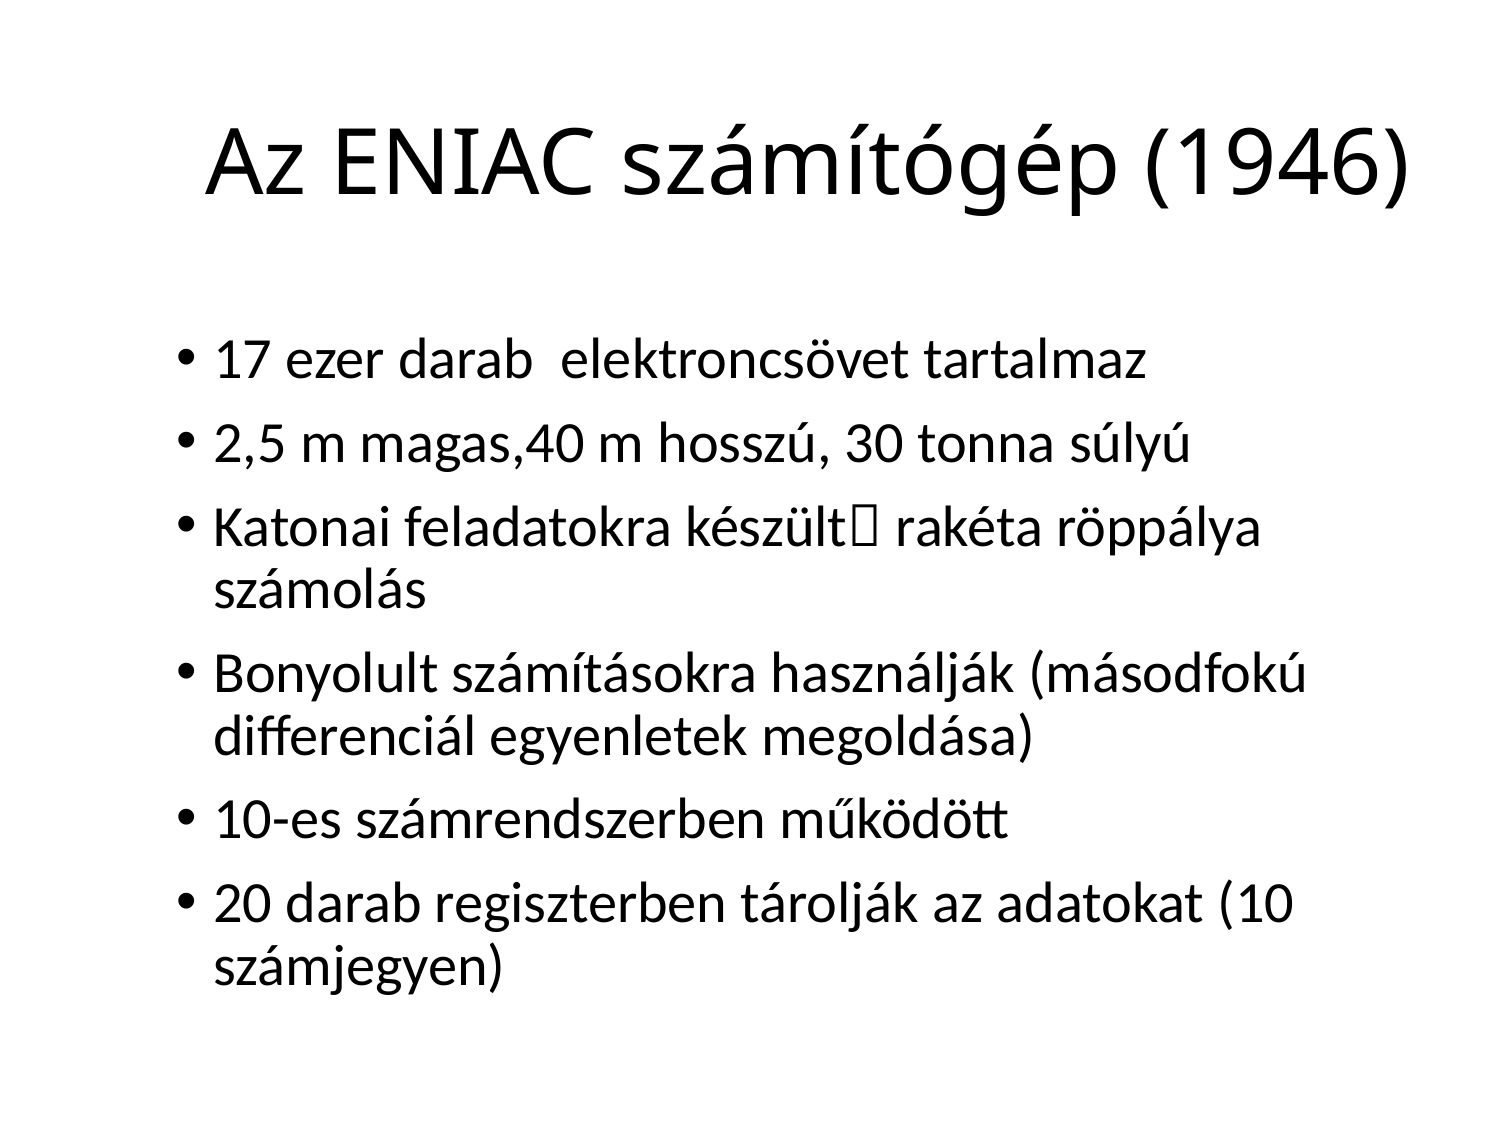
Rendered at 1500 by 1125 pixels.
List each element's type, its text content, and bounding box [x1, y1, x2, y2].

list 17 ezer darab elektroncsövet tartalmaz 2,5 m magas,40 m hosszú, 30 tonna súlyú Katonai feladatokra készült rakéta röppálya számolás Bonyolult számításokra használják (másodfokú differenciál egyenletek megoldása) 10-es számrendszerben működött 20 darab regiszterben tárolják az adatokat (10 számjegyen) [161, 320, 1484, 1014]
title Az ENIAC számítógép (1946) [190, 70, 1455, 259]
